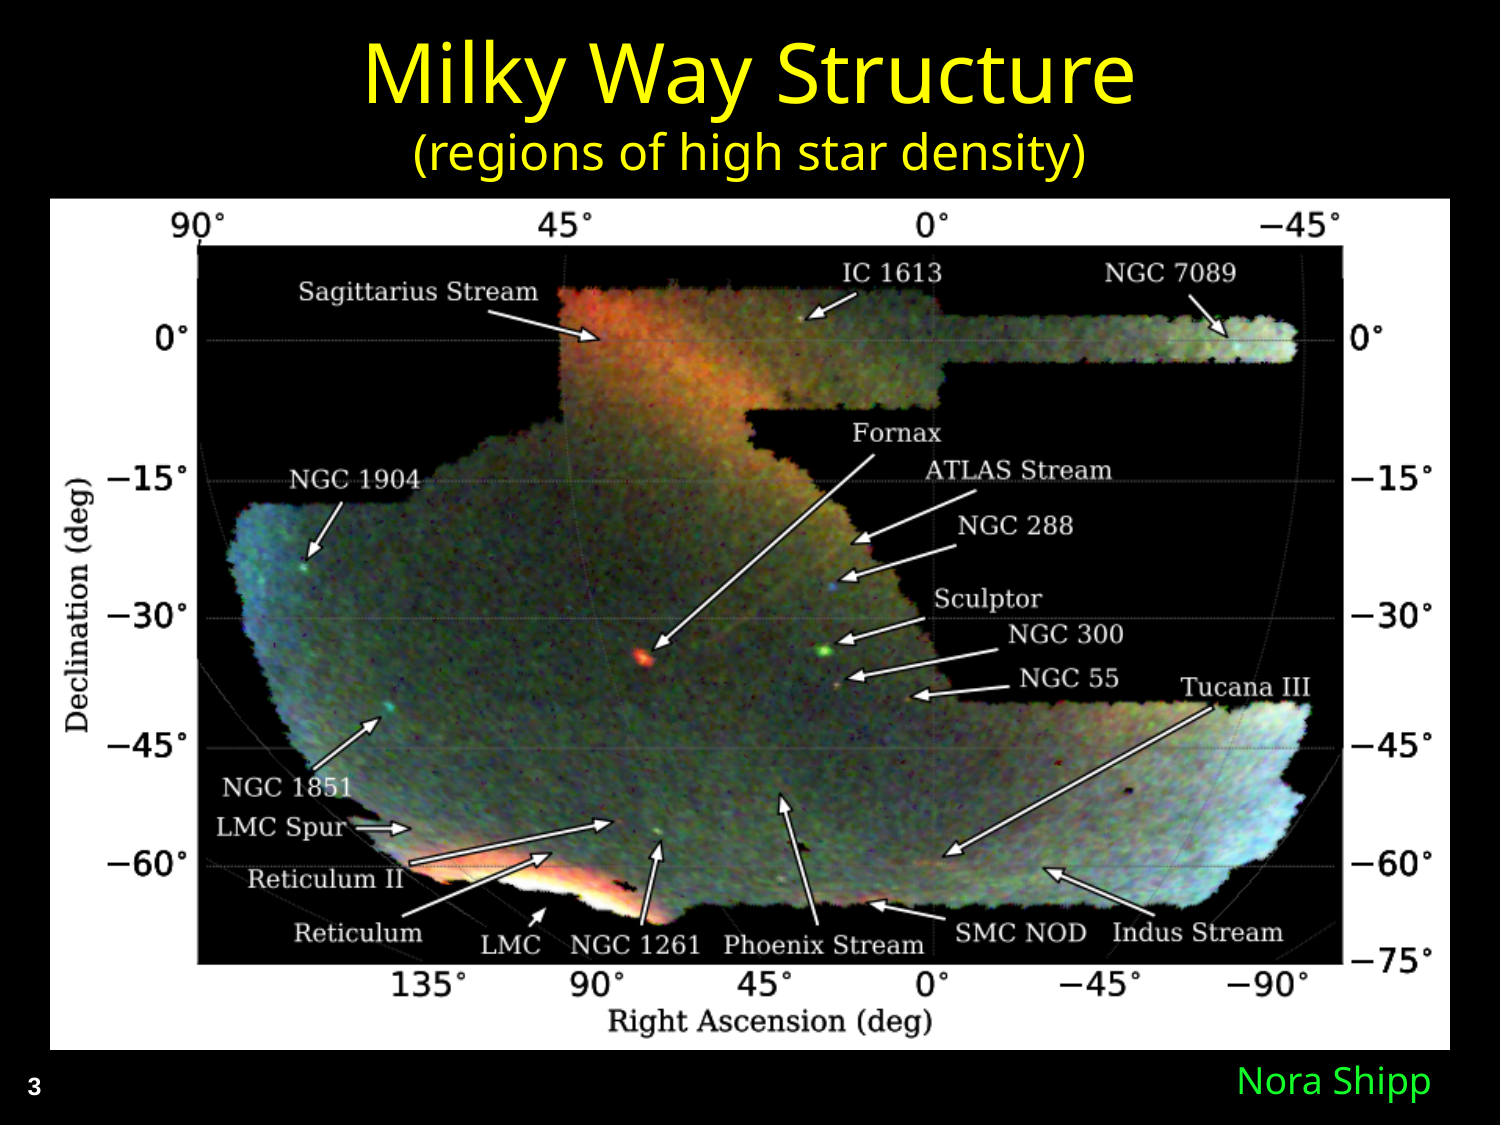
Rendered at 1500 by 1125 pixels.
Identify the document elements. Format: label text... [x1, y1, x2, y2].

text_box Nora Shipp [1221, 1058, 1447, 1110]
title Milky Way Structure (regions of high star density) [112, 0, 1388, 188]
picture [49, 197, 1451, 1051]
